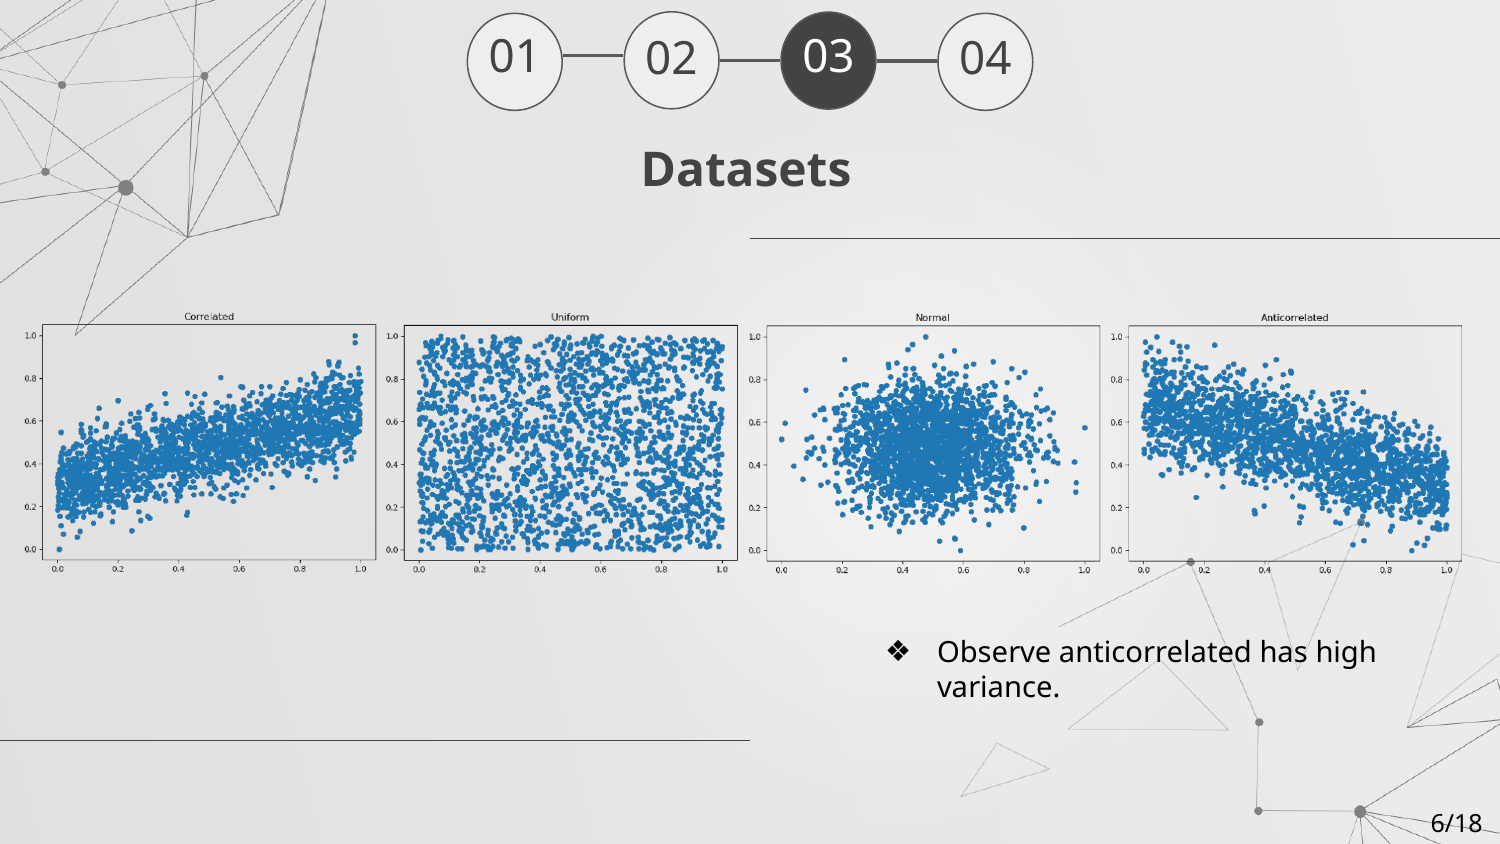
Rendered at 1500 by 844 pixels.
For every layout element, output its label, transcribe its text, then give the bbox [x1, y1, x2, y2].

text_box Observe anticorrelated has high variance. [847, 618, 1500, 718]
text_box 6/18 [1413, 800, 1500, 844]
picture [0, 0, 1500, 844]
title Datasets [625, 127, 875, 212]
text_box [467, 11, 1033, 111]
